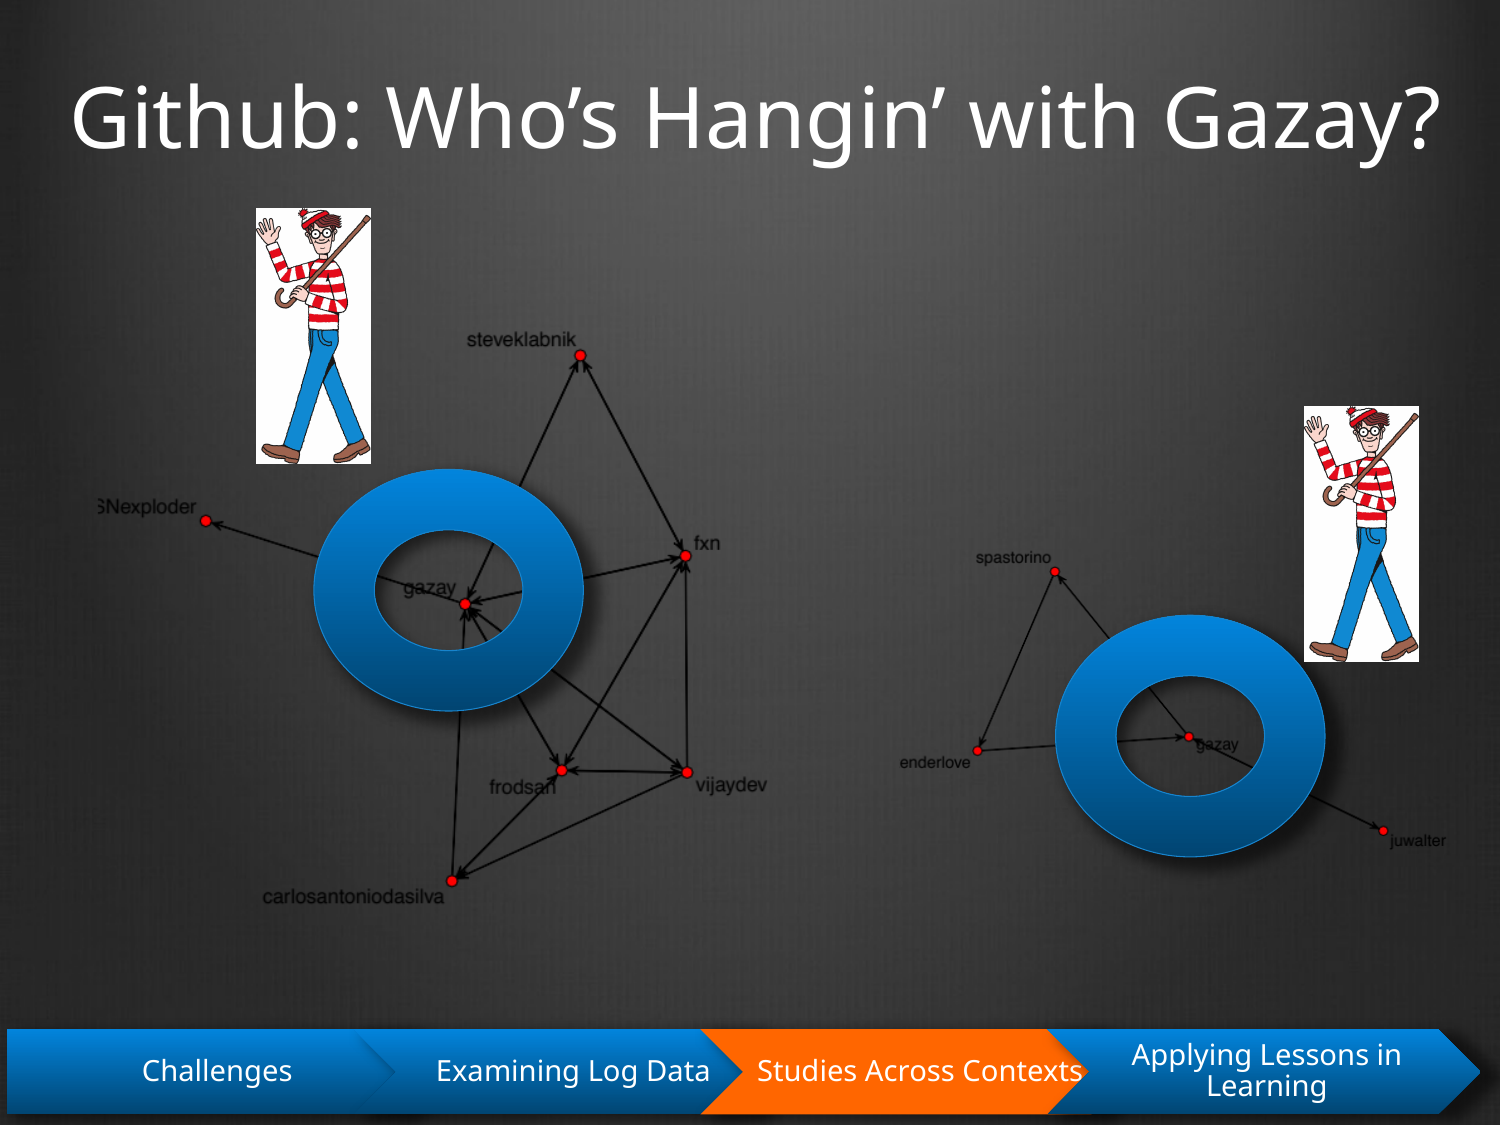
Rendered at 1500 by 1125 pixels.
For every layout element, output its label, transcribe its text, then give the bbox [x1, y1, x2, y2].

title Github: Who’s Hangin’ with Gazay? [30, 19, 1482, 209]
picture [0, 208, 1500, 1050]
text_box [6, 1093, 1482, 1115]
